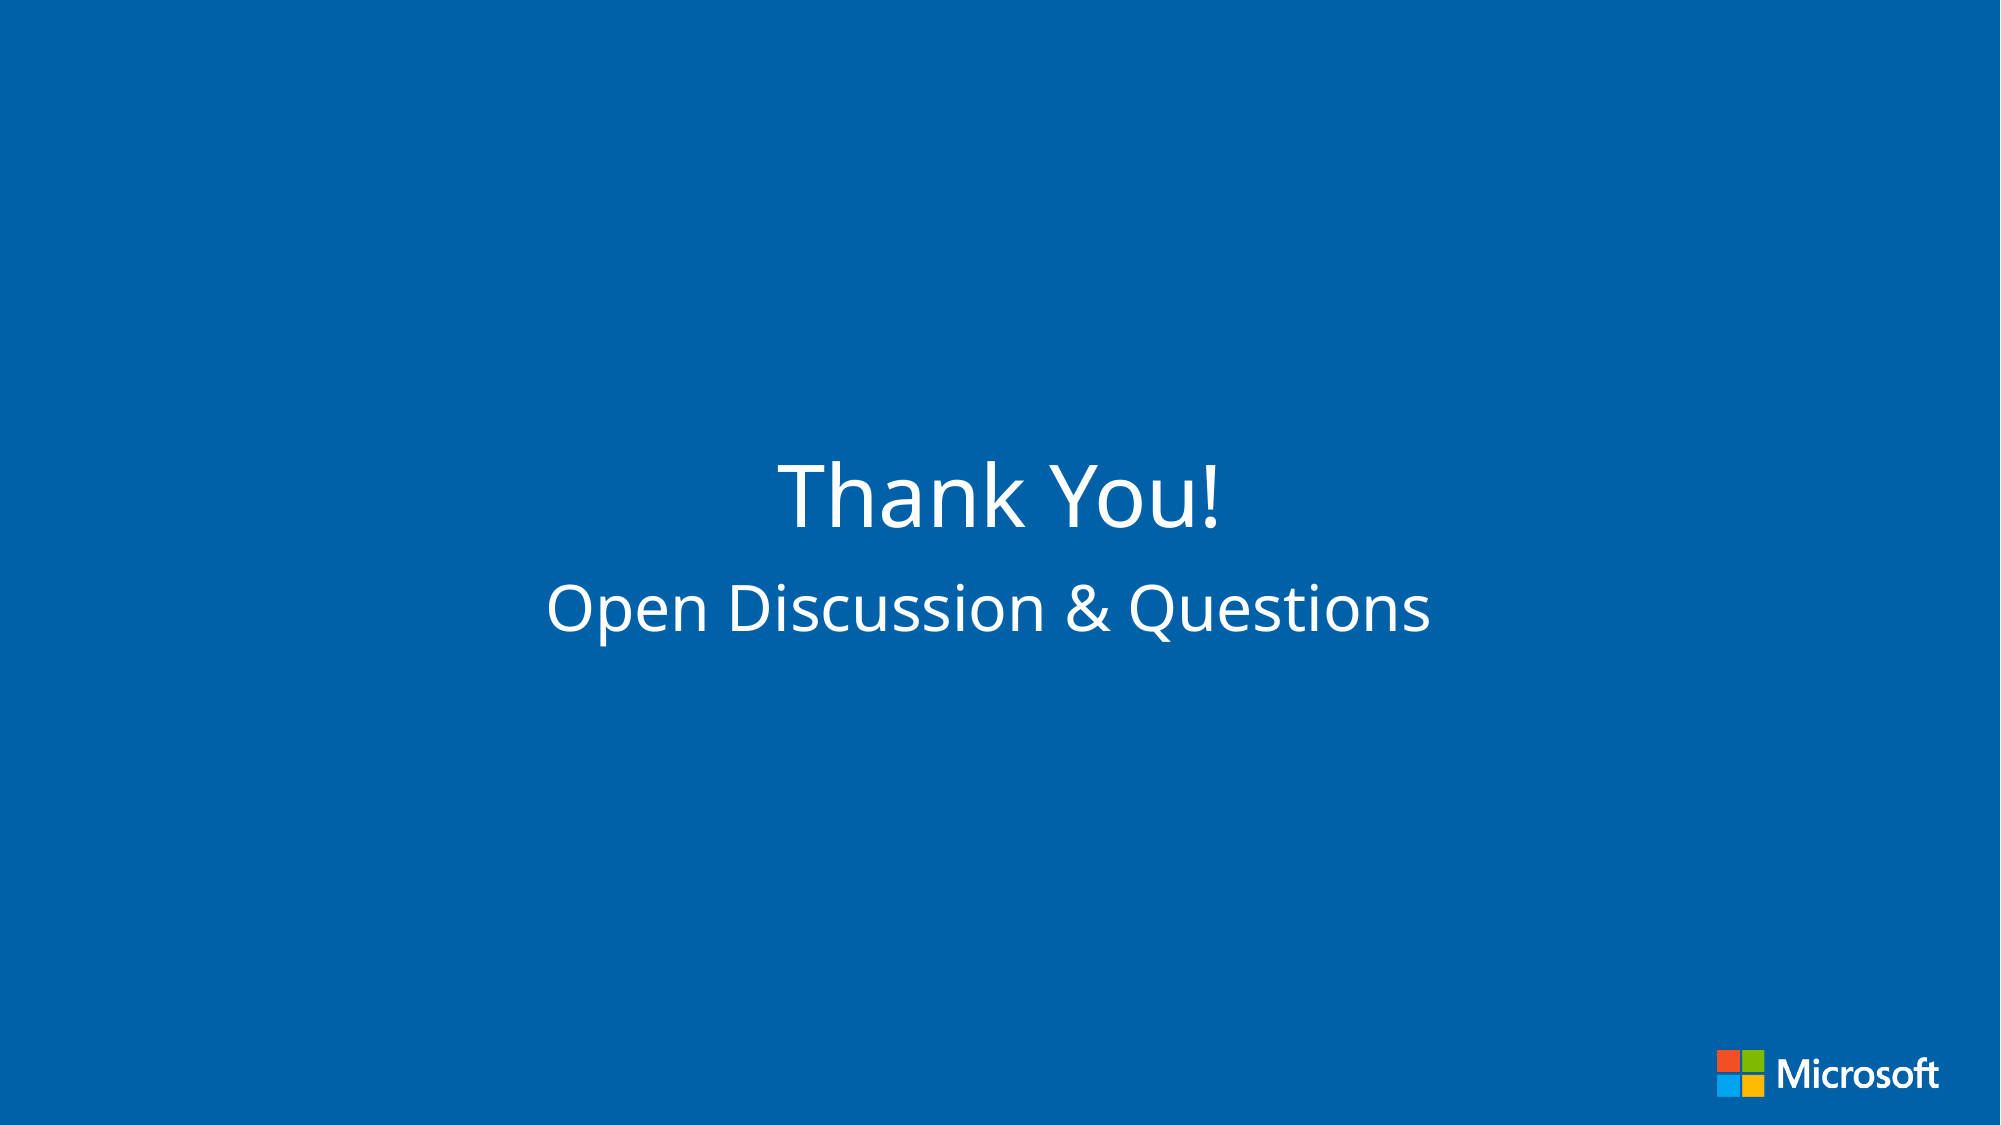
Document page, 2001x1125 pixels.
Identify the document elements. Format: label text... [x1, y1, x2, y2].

picture [1686, 1021, 1969, 1125]
title Thank You! Open Discussion & Questions [149, 433, 1851, 657]
